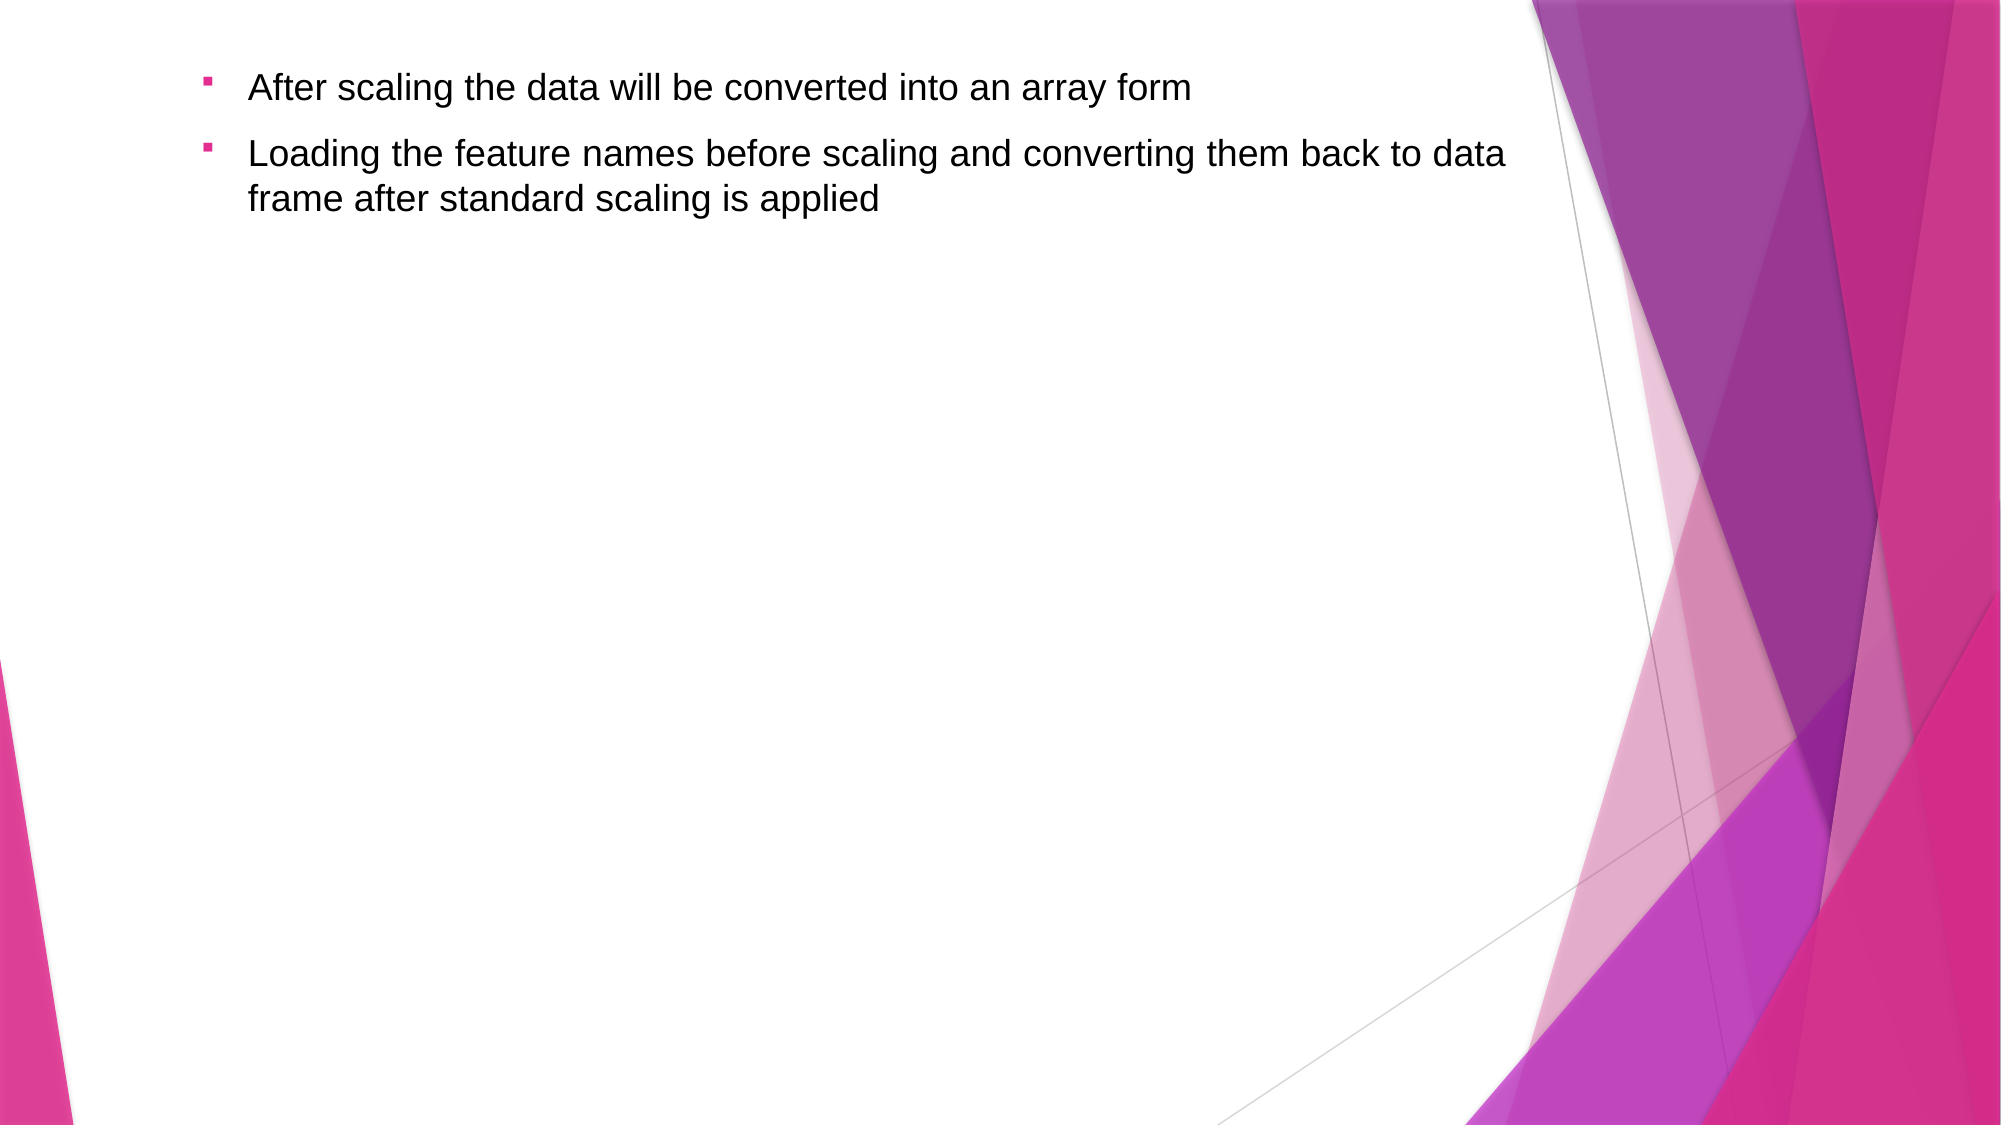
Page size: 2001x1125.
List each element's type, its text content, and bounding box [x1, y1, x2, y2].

list After scaling the data will be converted into an array form Loading the feature names before scaling and converting them back to data frame after standard scaling is applied [111, 55, 1522, 991]
